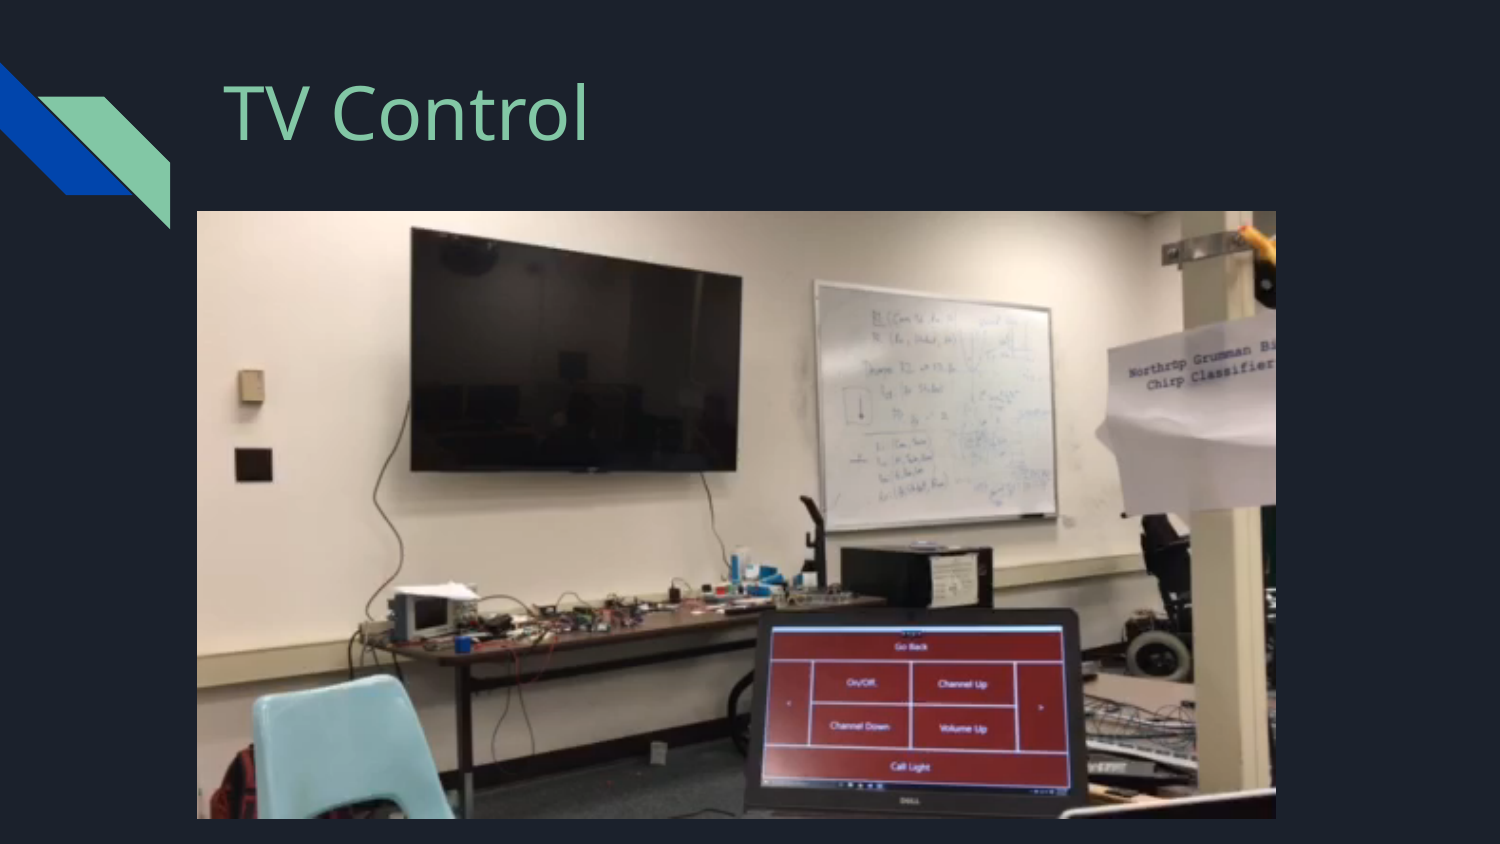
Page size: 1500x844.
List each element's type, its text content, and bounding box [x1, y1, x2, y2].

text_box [196, 210, 1277, 820]
title TV Control [208, 50, 1364, 201]
